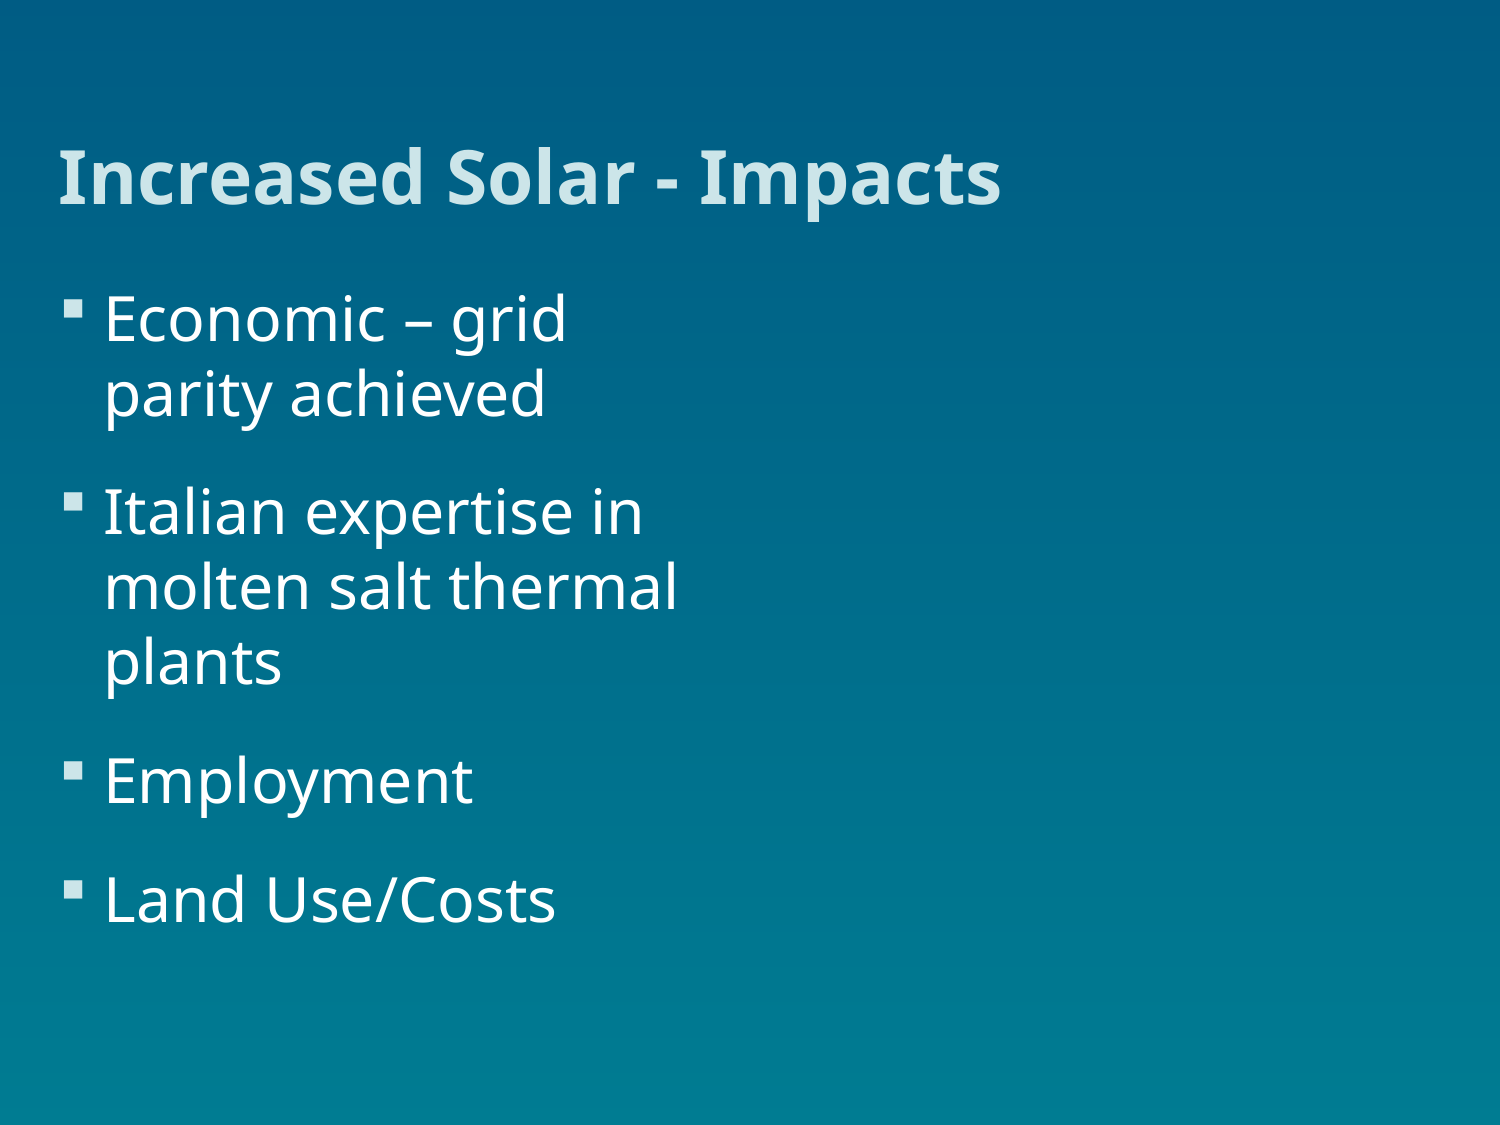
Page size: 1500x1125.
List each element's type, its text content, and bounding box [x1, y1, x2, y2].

list Economic – grid parity achieved Italian expertise in molten salt thermal plants Employment Land Use/Costs [58, 278, 750, 1018]
title Increased Solar - Impacts [58, 0, 1442, 220]
